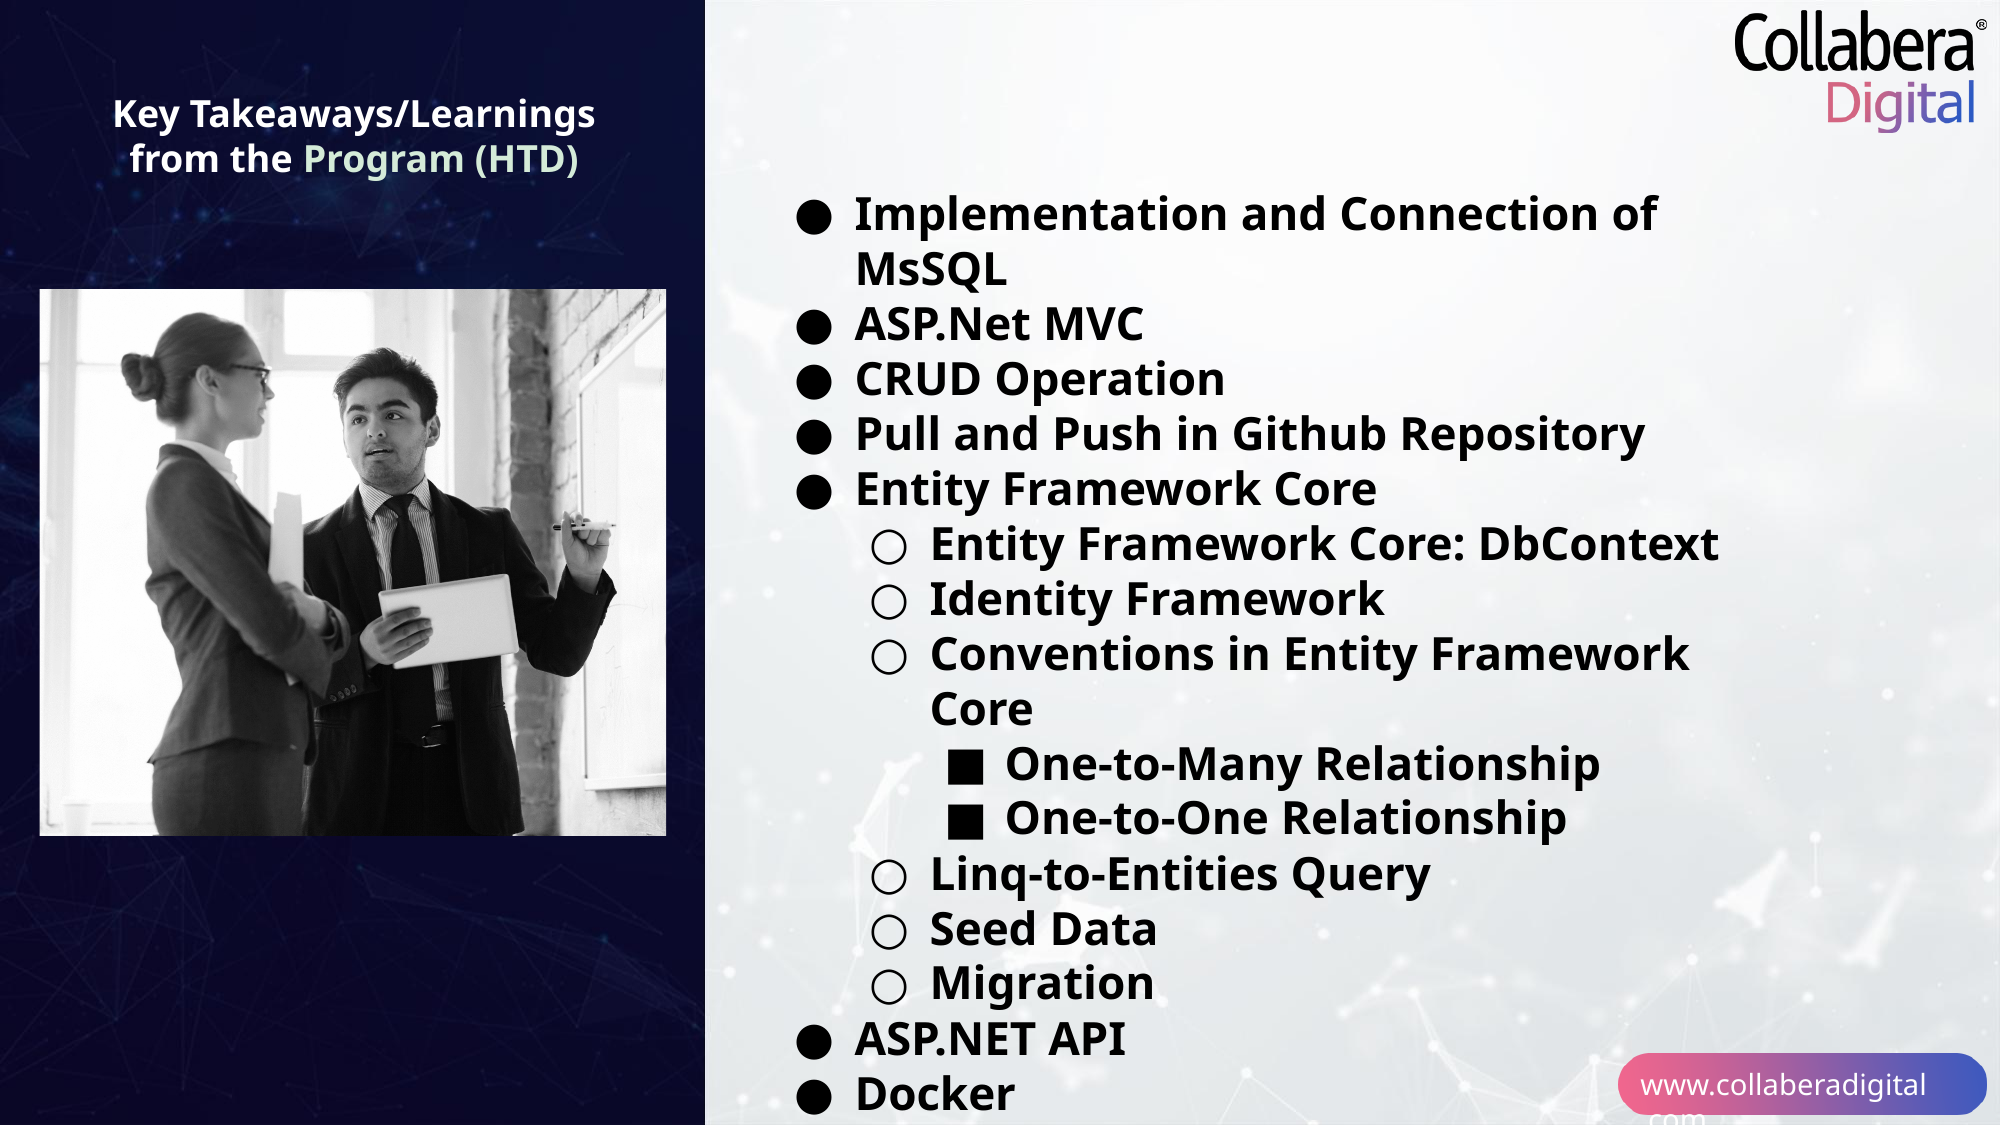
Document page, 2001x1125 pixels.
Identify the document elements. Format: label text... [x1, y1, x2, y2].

text_box Implementation and Connection of MsSQL ASP.Net MVC CRUD Operation Pull and Push in Github Repository Entity Framework Core Entity Framework Core: DbContext Identity Framework Conventions in Entity Framework Core One-to-Many Relationship One-to-One Relationship Linq-to-Entities Query Seed Data Migration ASP.NET API Docker Kubernetes [764, 114, 1819, 1125]
text_box Key Takeaways/Learnings from the Program (HTD) [64, 82, 644, 188]
picture [0, 0, 2000, 1125]
